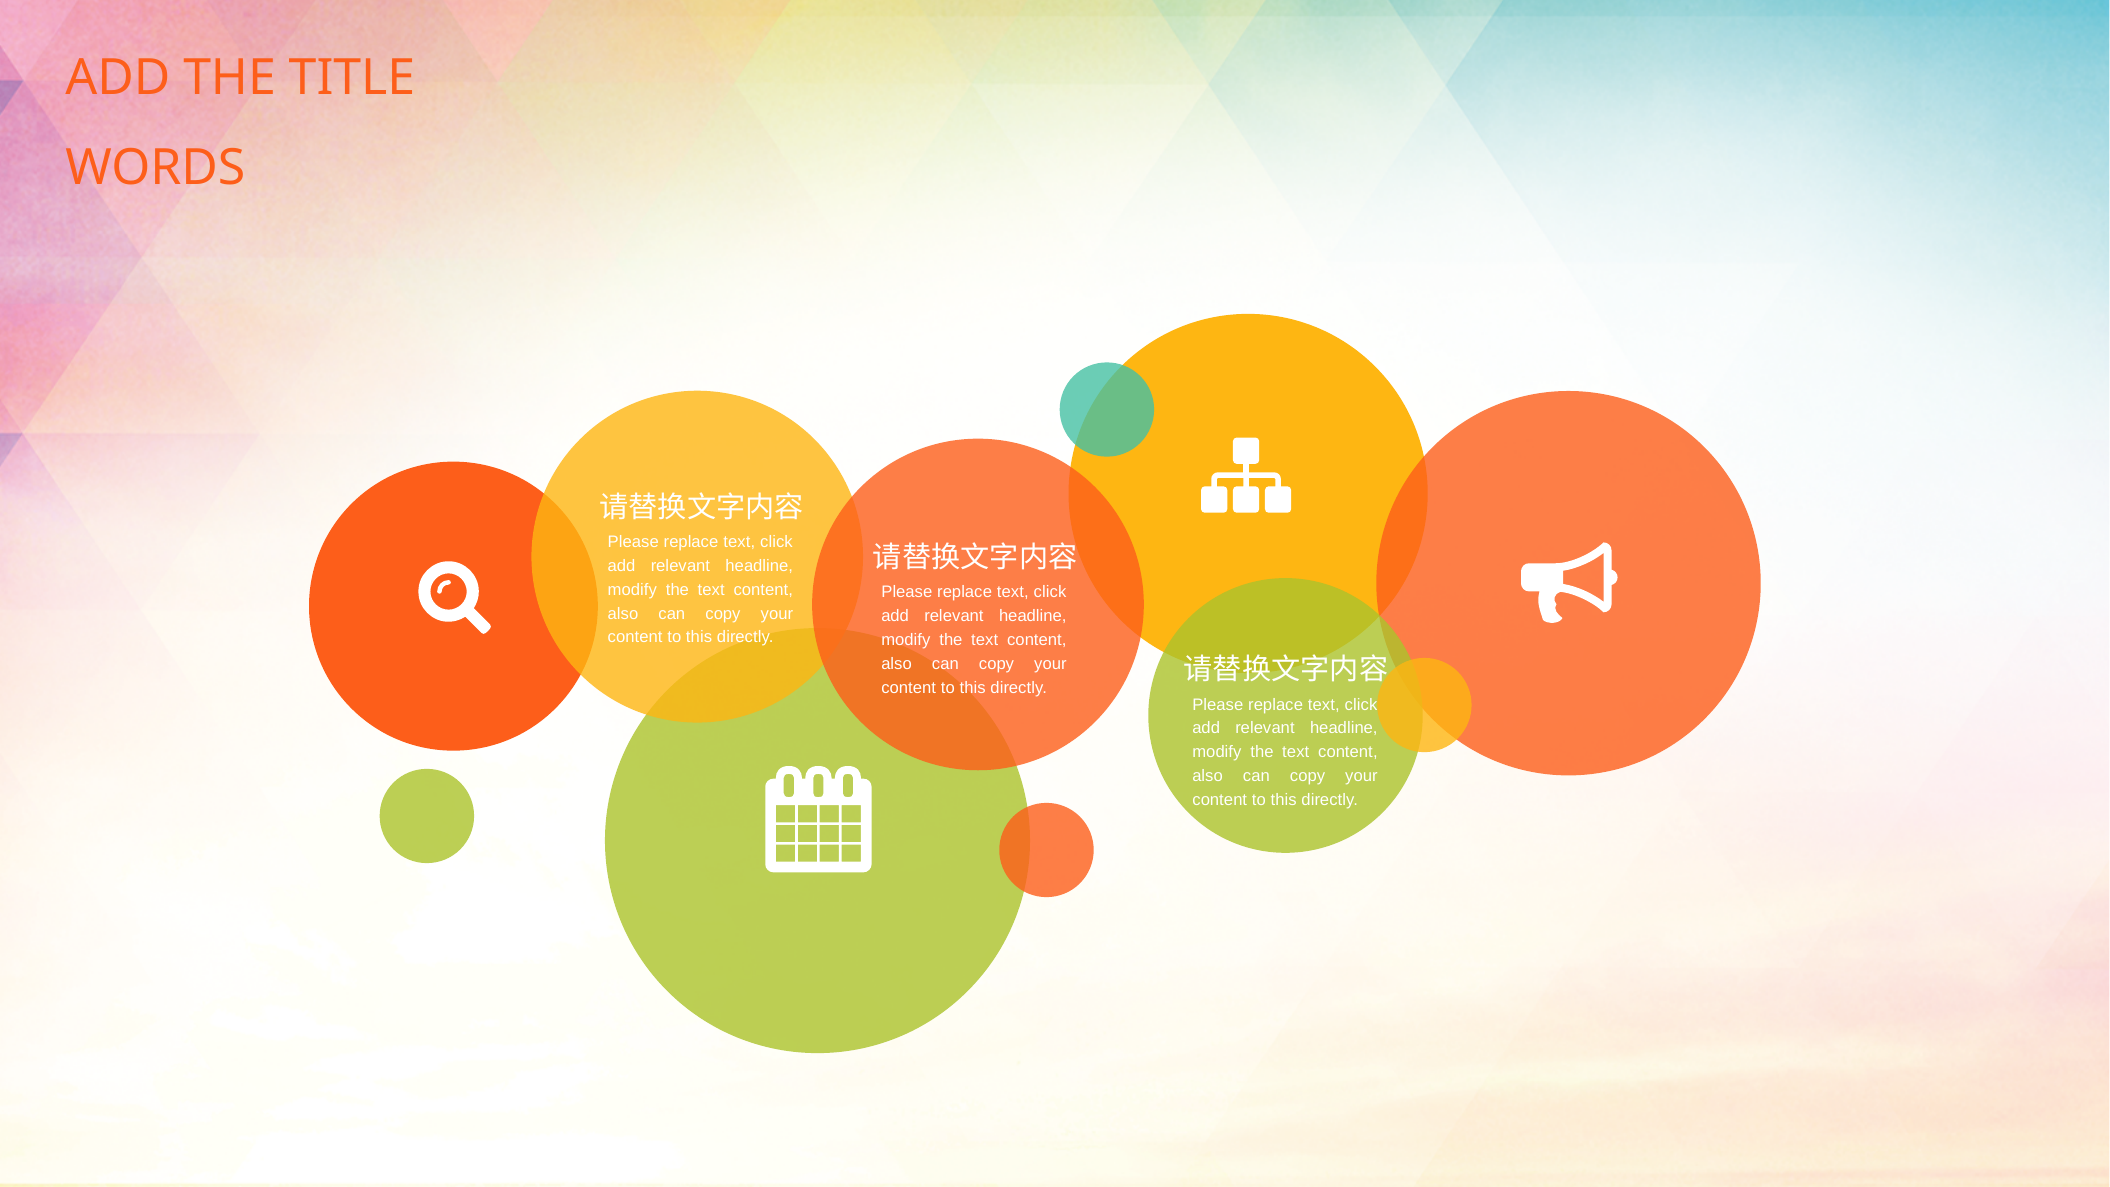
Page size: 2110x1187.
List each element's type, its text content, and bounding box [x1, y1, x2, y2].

text_box [812, 438, 1068, 628]
picture [0, 0, 2110, 1187]
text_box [308, 461, 598, 751]
text_box 请替换文字内容 [598, 481, 832, 523]
text_box Please replace text, click add relevant headline, modify the text content, also can copy your content to this directly. [881, 577, 1068, 697]
text_box [1059, 382, 1068, 437]
text_box [379, 768, 475, 864]
text_box [561, 390, 852, 694]
text_box Please replace text, click add relevant headline, modify the text content, also can copy your content to this directly. [607, 526, 794, 628]
text_box [1031, 674, 1129, 762]
text_box [1148, 674, 1409, 853]
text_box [1376, 390, 1761, 776]
text_box [1031, 802, 1094, 898]
text_box Please replace text, click add relevant headline, modify the text content, also can copy your content to this directly. [1192, 689, 1378, 809]
text_box 请替换文字内容 [845, 531, 1068, 574]
text_box 请替换文字内容 [1156, 674, 1376, 686]
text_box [1068, 313, 1428, 674]
text_box ADD THE TITLE WORDS [50, 7, 583, 202]
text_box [604, 628, 1031, 1054]
